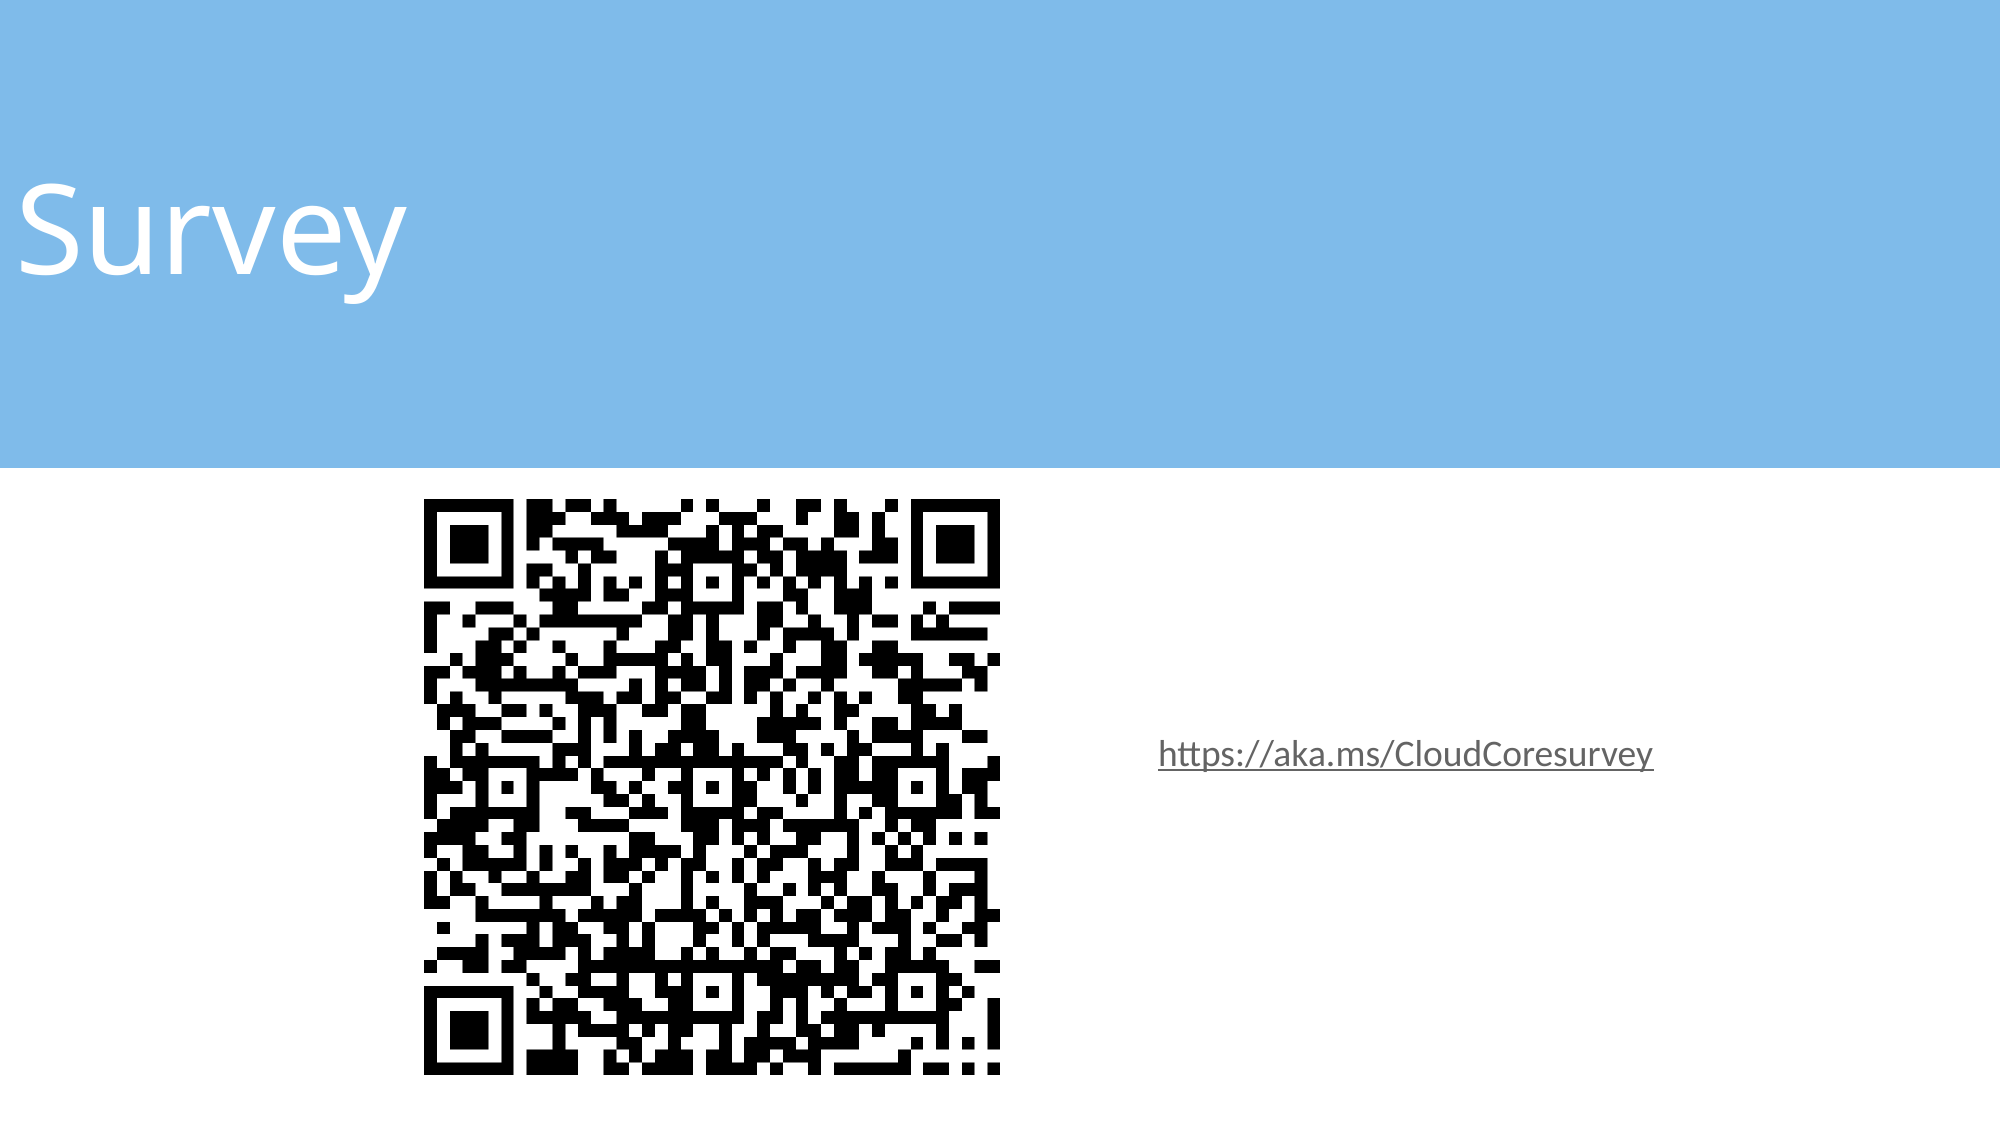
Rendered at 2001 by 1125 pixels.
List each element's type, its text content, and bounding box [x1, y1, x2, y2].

picture [424, 499, 1000, 1075]
title Survey [0, 0, 2000, 468]
text_box https://aka.ms/CloudCoresurvey [1143, 721, 1674, 782]
